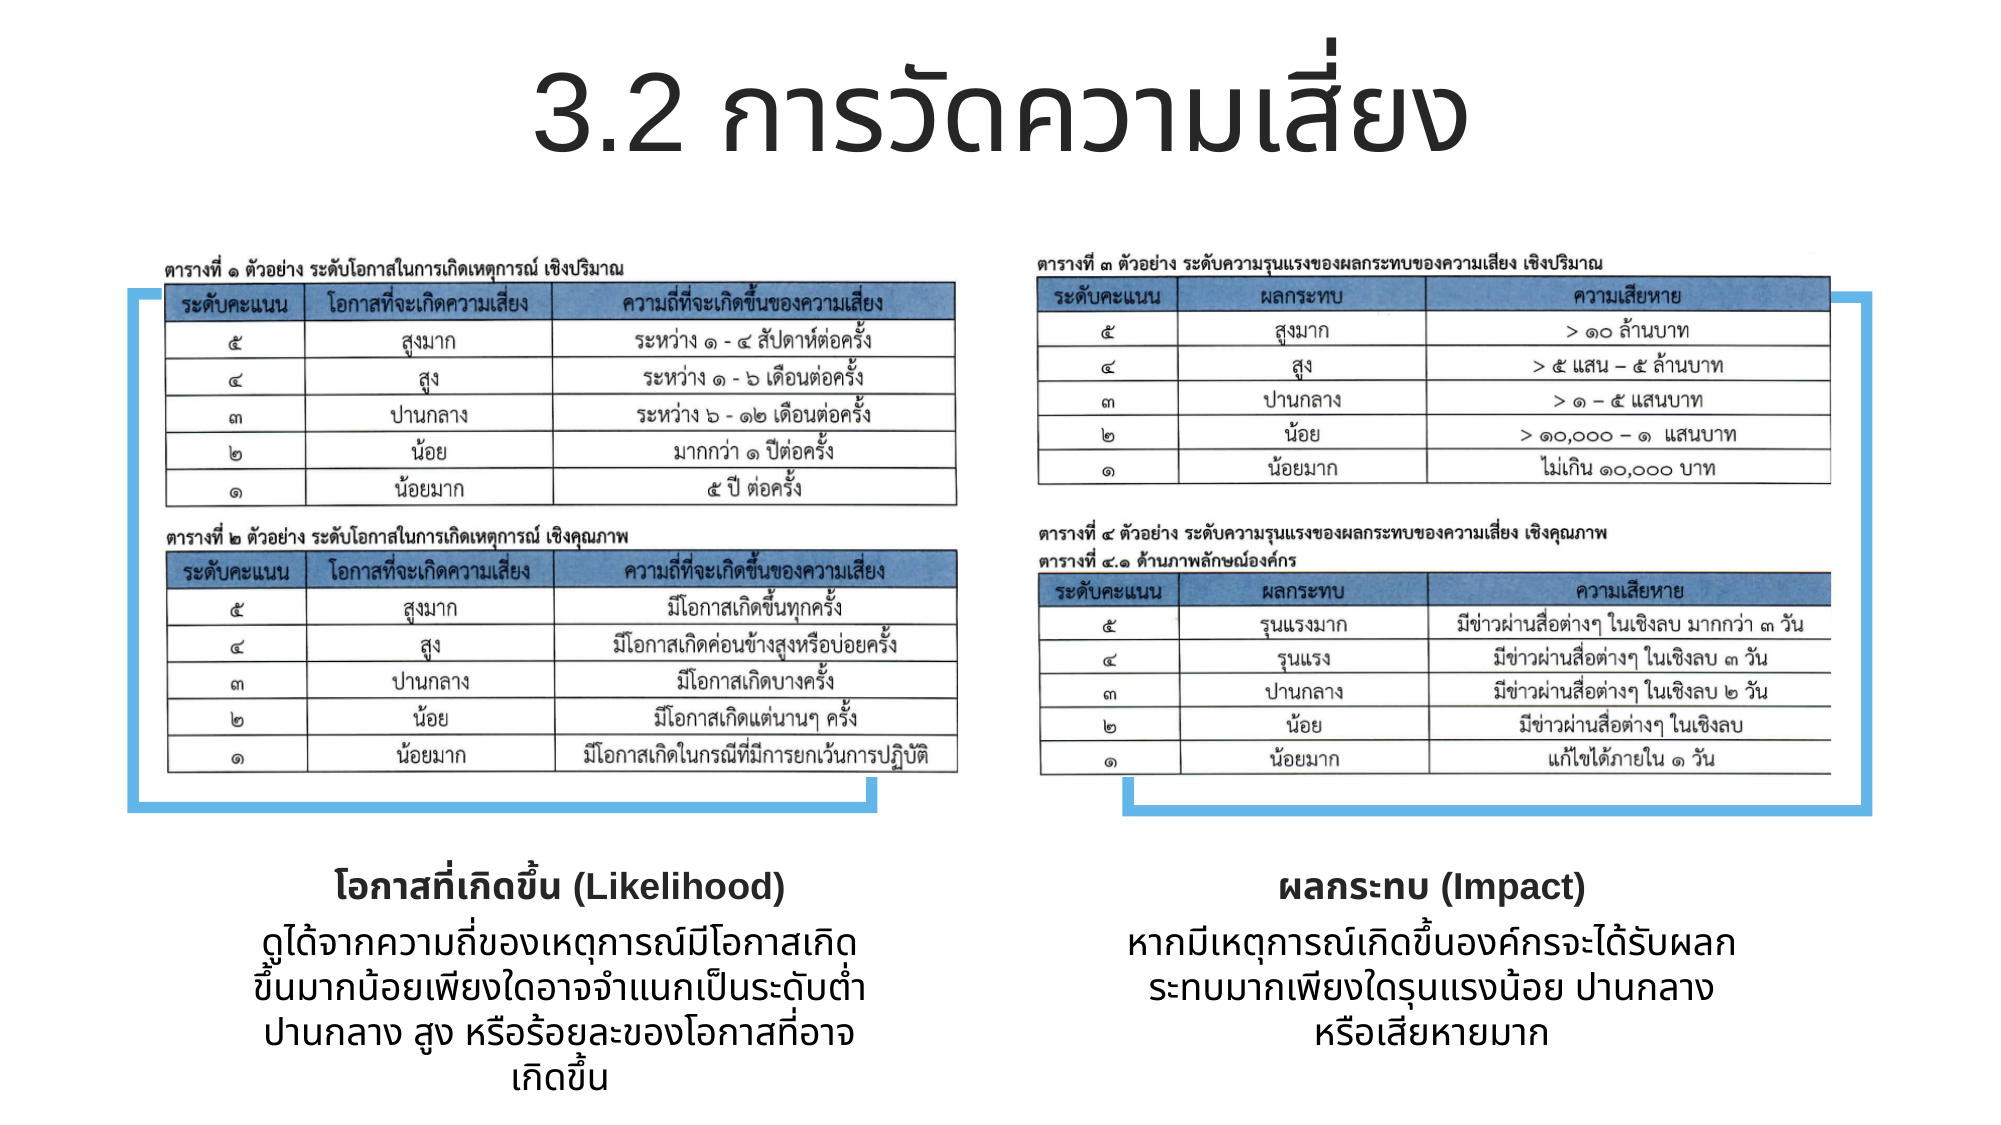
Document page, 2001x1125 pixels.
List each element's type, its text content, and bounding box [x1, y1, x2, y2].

picture [161, 251, 959, 777]
list 3.2 การวัดความเสี่ยง [53, 55, 1952, 175]
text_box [1104, 854, 1760, 1017]
picture [1033, 251, 1832, 777]
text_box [232, 854, 888, 1062]
